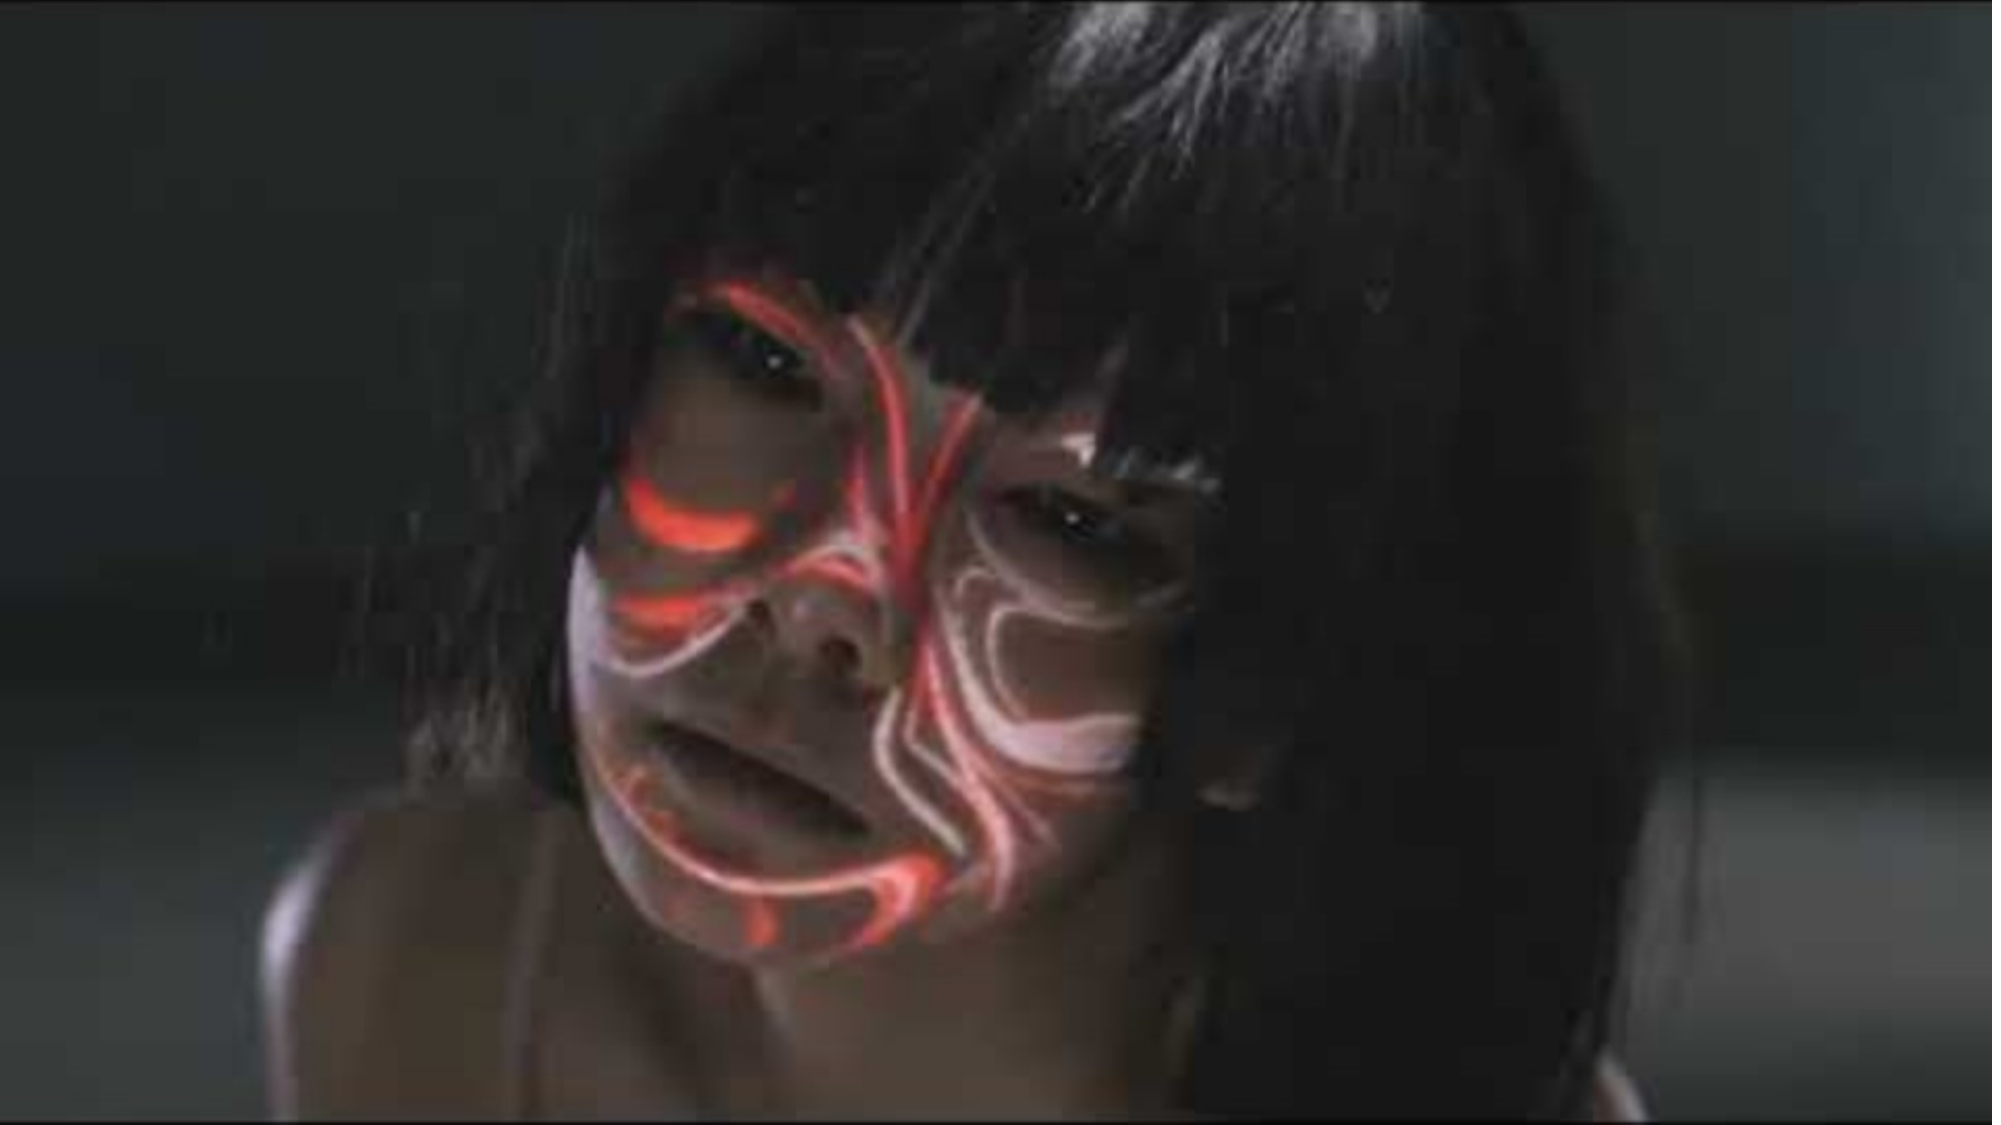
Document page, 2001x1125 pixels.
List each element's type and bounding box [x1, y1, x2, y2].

list [0, 0, 1993, 1125]
